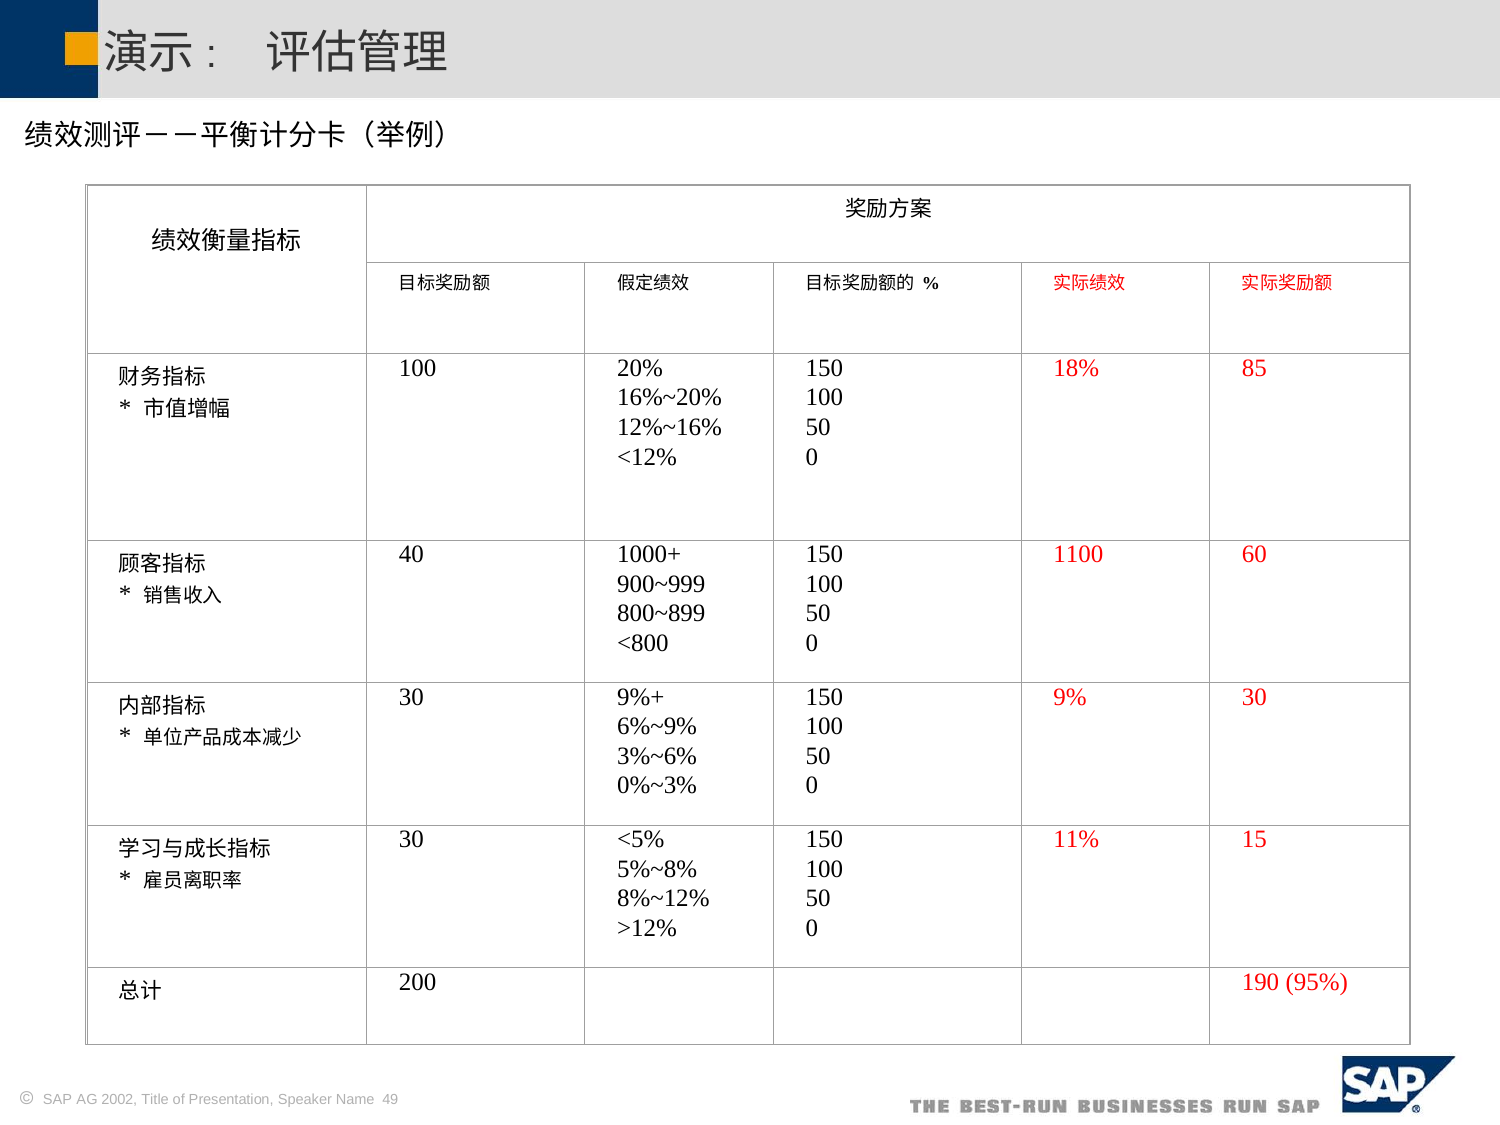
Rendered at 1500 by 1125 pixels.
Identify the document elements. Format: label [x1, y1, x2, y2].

text_box [0, 0, 1500, 1125]
